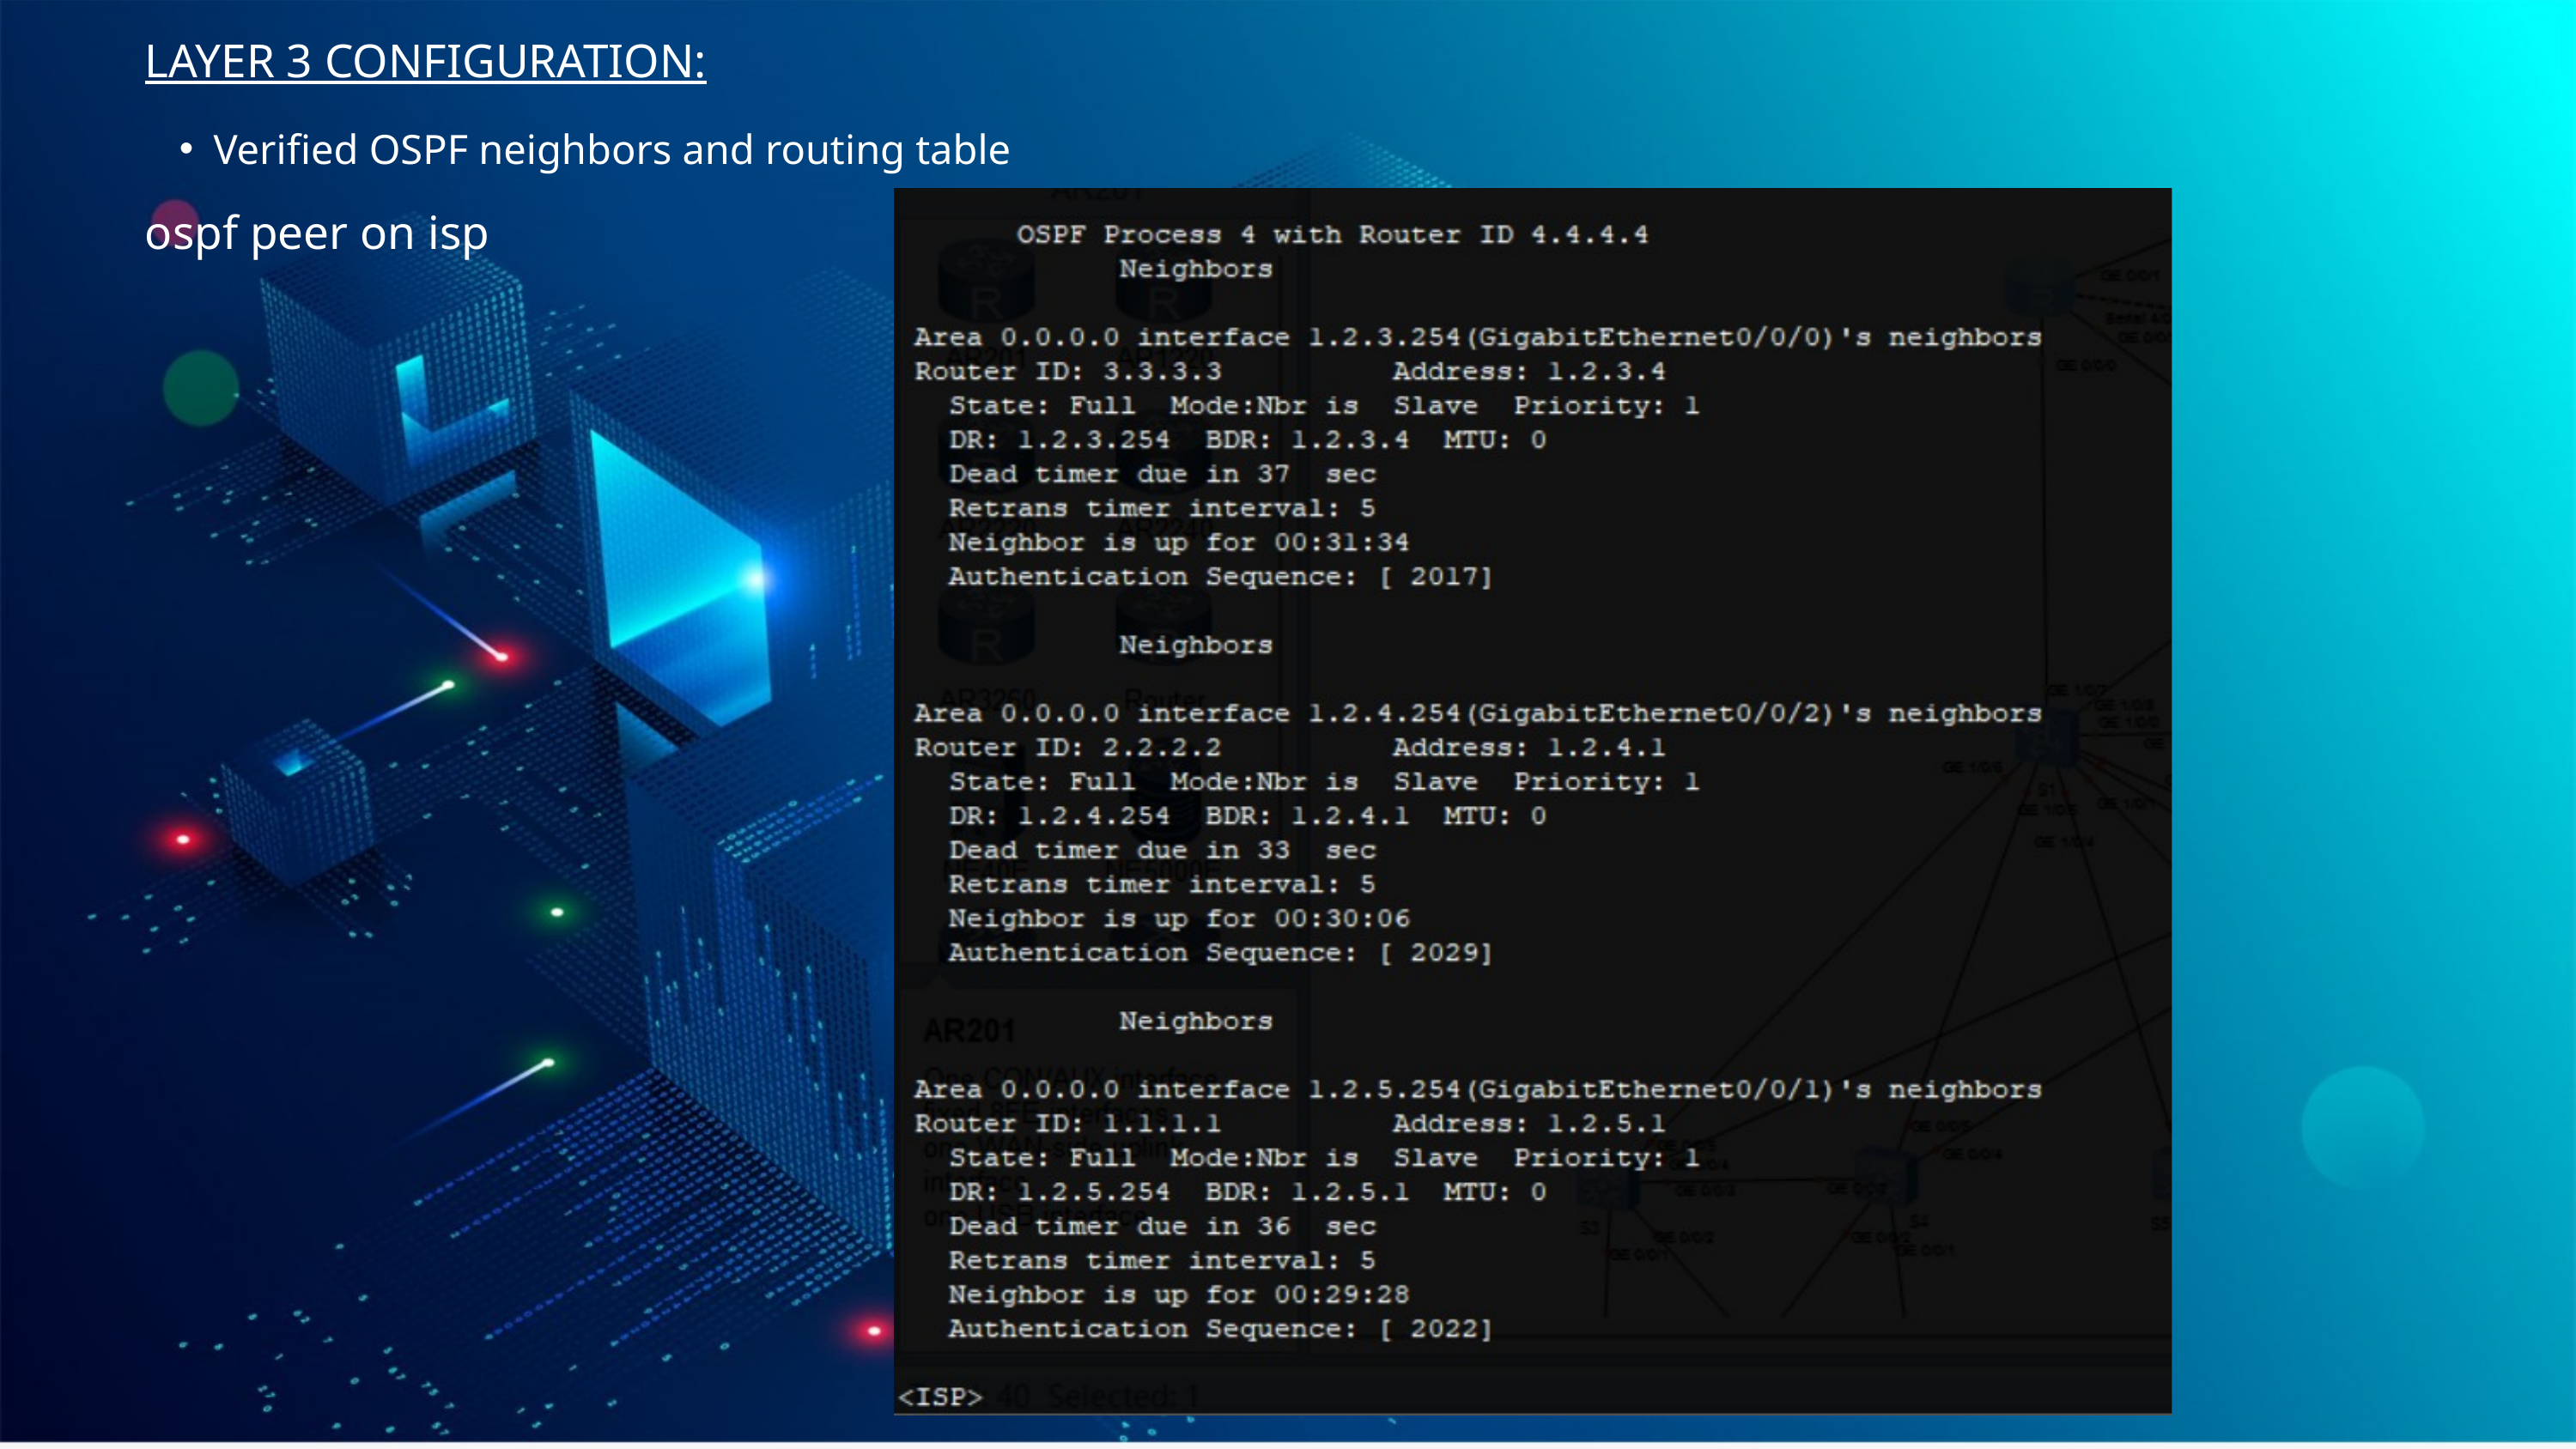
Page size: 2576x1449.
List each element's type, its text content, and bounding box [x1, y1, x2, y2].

text_box LAYER 3 CONFIGURATION: Verified OSPF neighbors and routing table ospf peer on isp [144, 40, 1473, 300]
text_box [894, 188, 2172, 1416]
text_box [0, 0, 2576, 1449]
